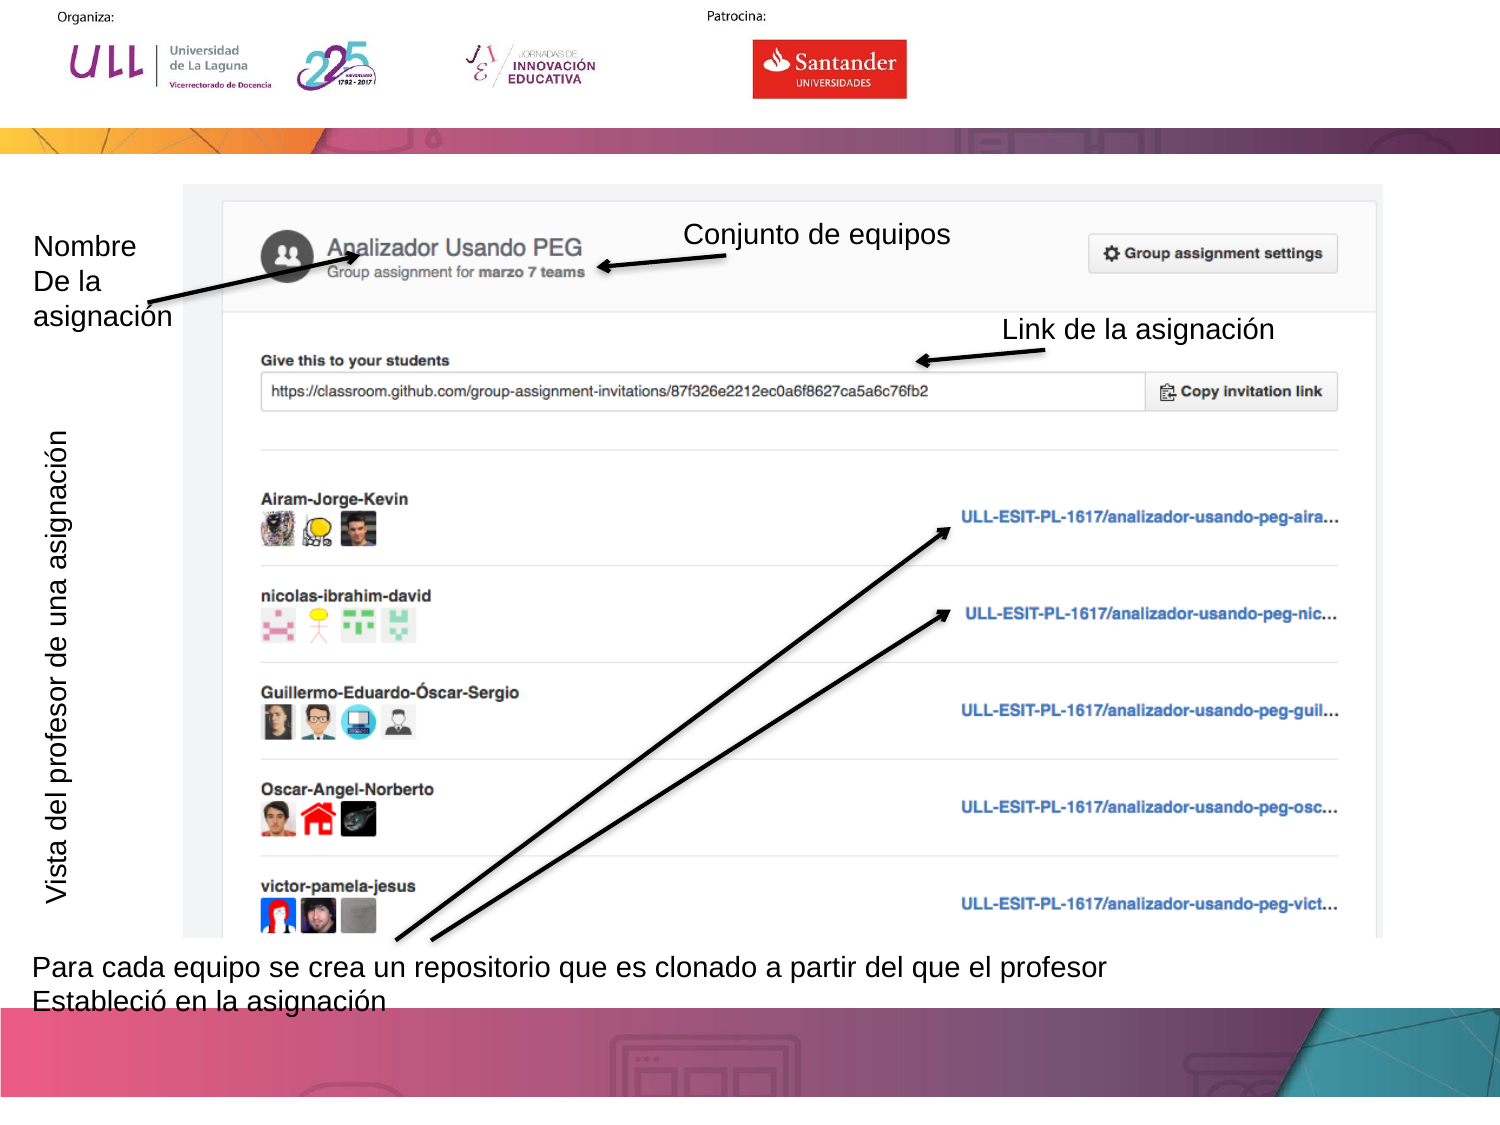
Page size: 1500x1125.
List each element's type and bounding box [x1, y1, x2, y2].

picture [182, 184, 1383, 938]
text_box [915, 302, 1292, 362]
text_box [596, 207, 968, 268]
text_box [147, 255, 361, 303]
text_box [0, 0, 1500, 1098]
text_box [395, 526, 951, 941]
text_box [430, 609, 951, 941]
